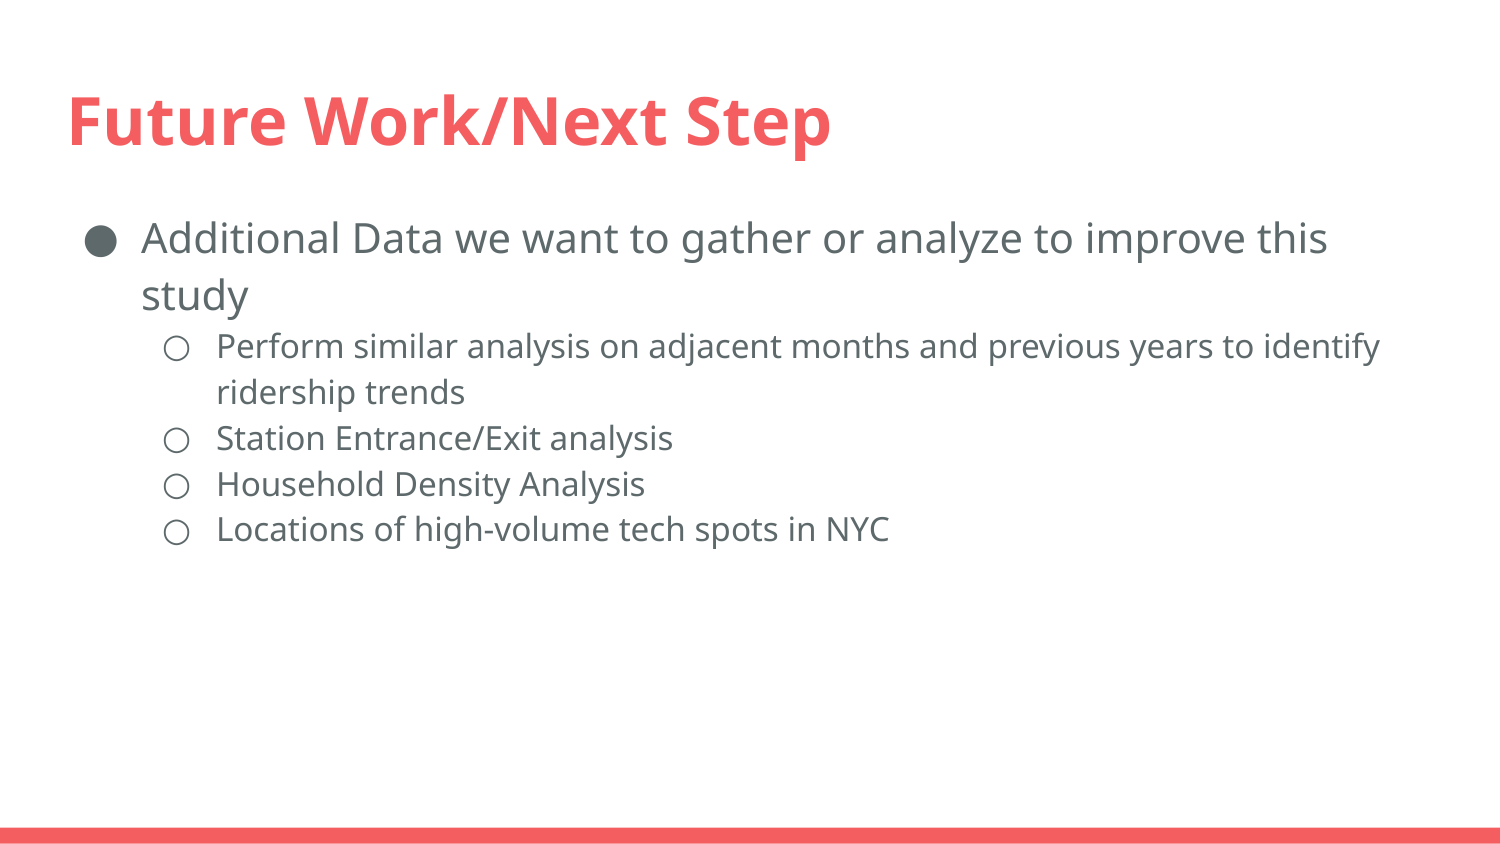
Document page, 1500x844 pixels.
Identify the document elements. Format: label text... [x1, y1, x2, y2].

title Future Work/Next Step [51, 64, 1449, 167]
list Additional Data we want to gather or analyze to improve this study Perform similar analysis on adjacent months and previous years to identify ridership trends Station Entrance/Exit analysis Household Density Analysis Locations of high-volume tech spots in NYC [51, 189, 1449, 750]
